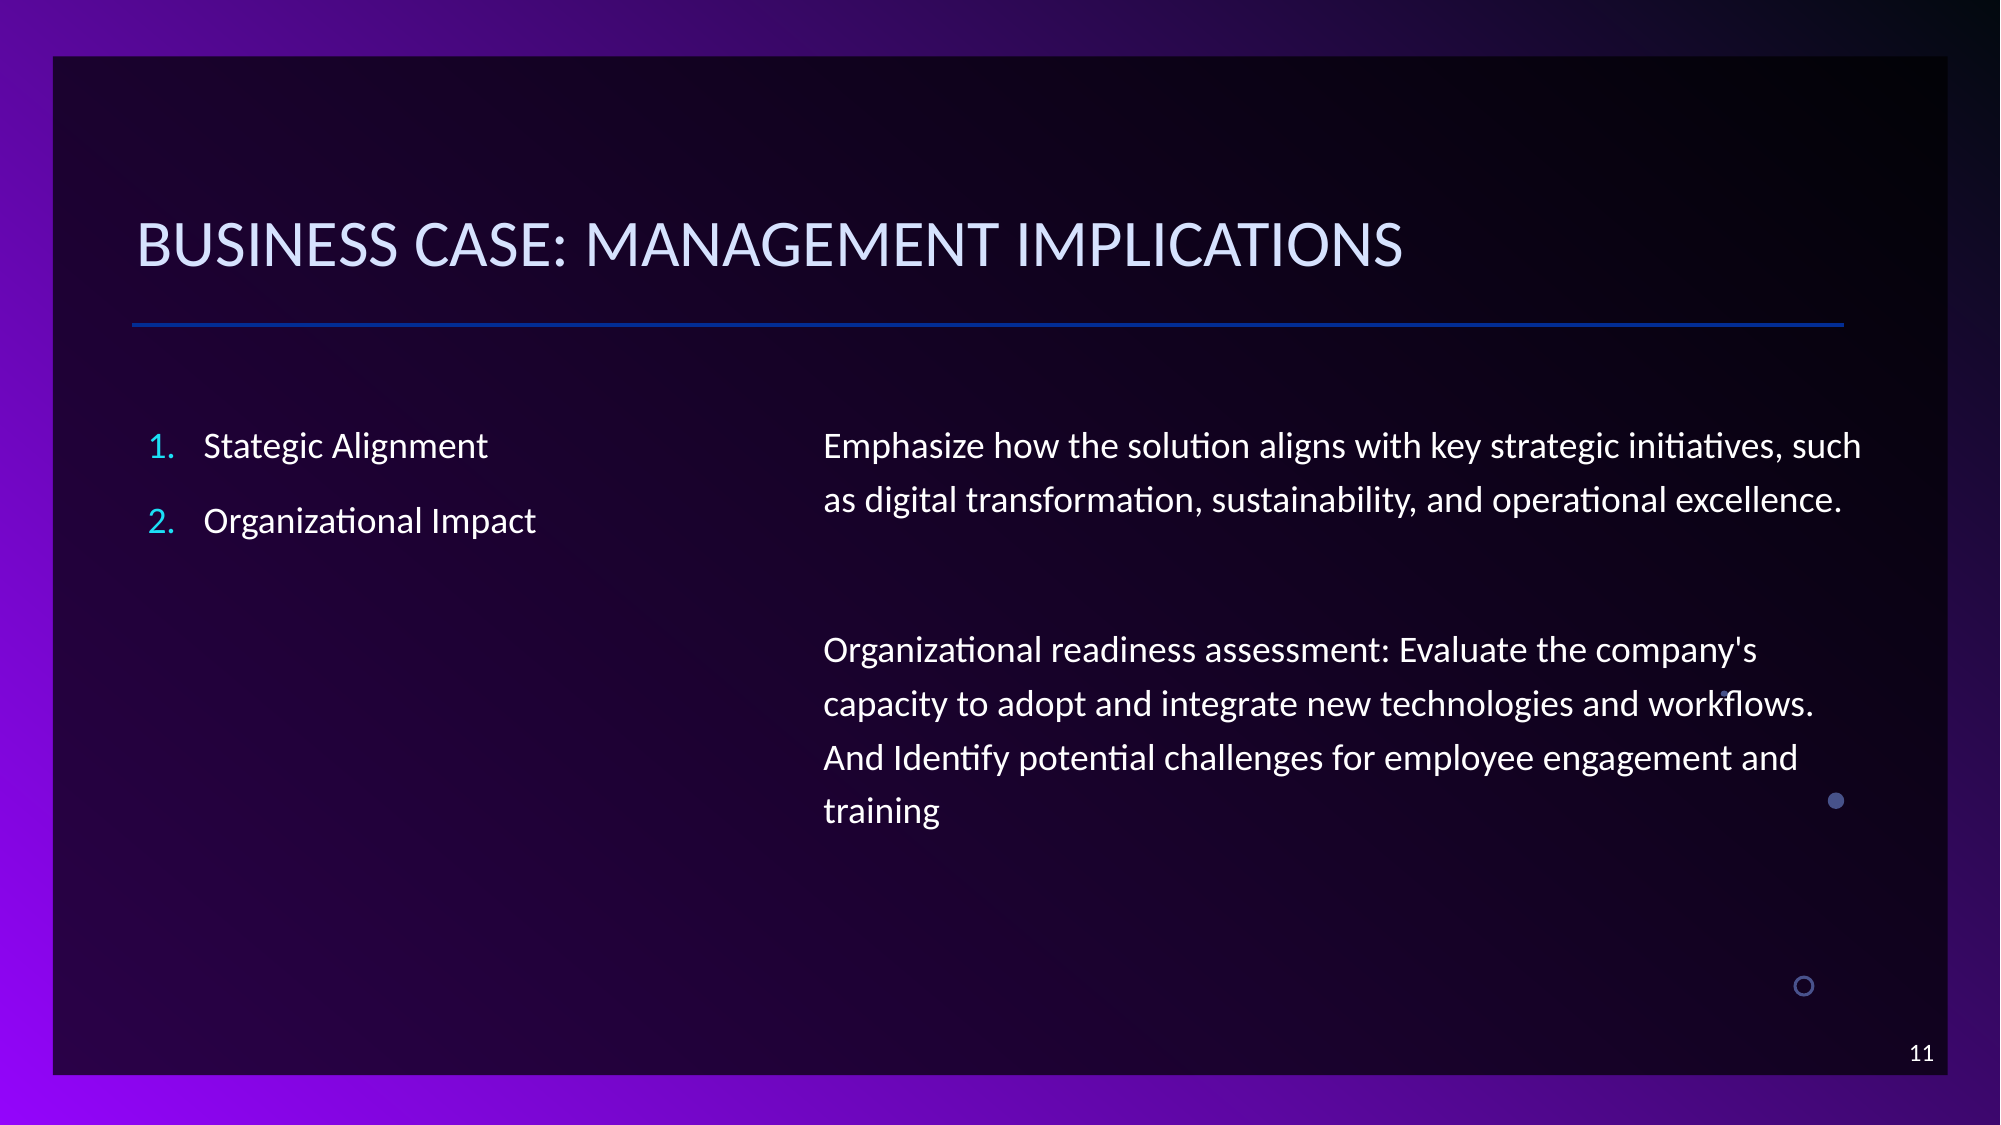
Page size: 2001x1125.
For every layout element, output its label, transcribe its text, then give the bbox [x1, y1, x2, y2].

slide_number 11 [1499, 1021, 1950, 1082]
title Business case: management Implications [121, 70, 1845, 289]
list Stategic Alignment Organizational Impact [132, 404, 752, 1016]
list Emphasize how the solution aligns with key strategic initiatives, such as digital transformation, sustainability, and operational excellence. Organizational readiness assessment: Evaluate the company's capacity to adopt and integrate new technologies and workflows. And Identify potential challenges for employee engagement and training [808, 404, 1893, 1020]
